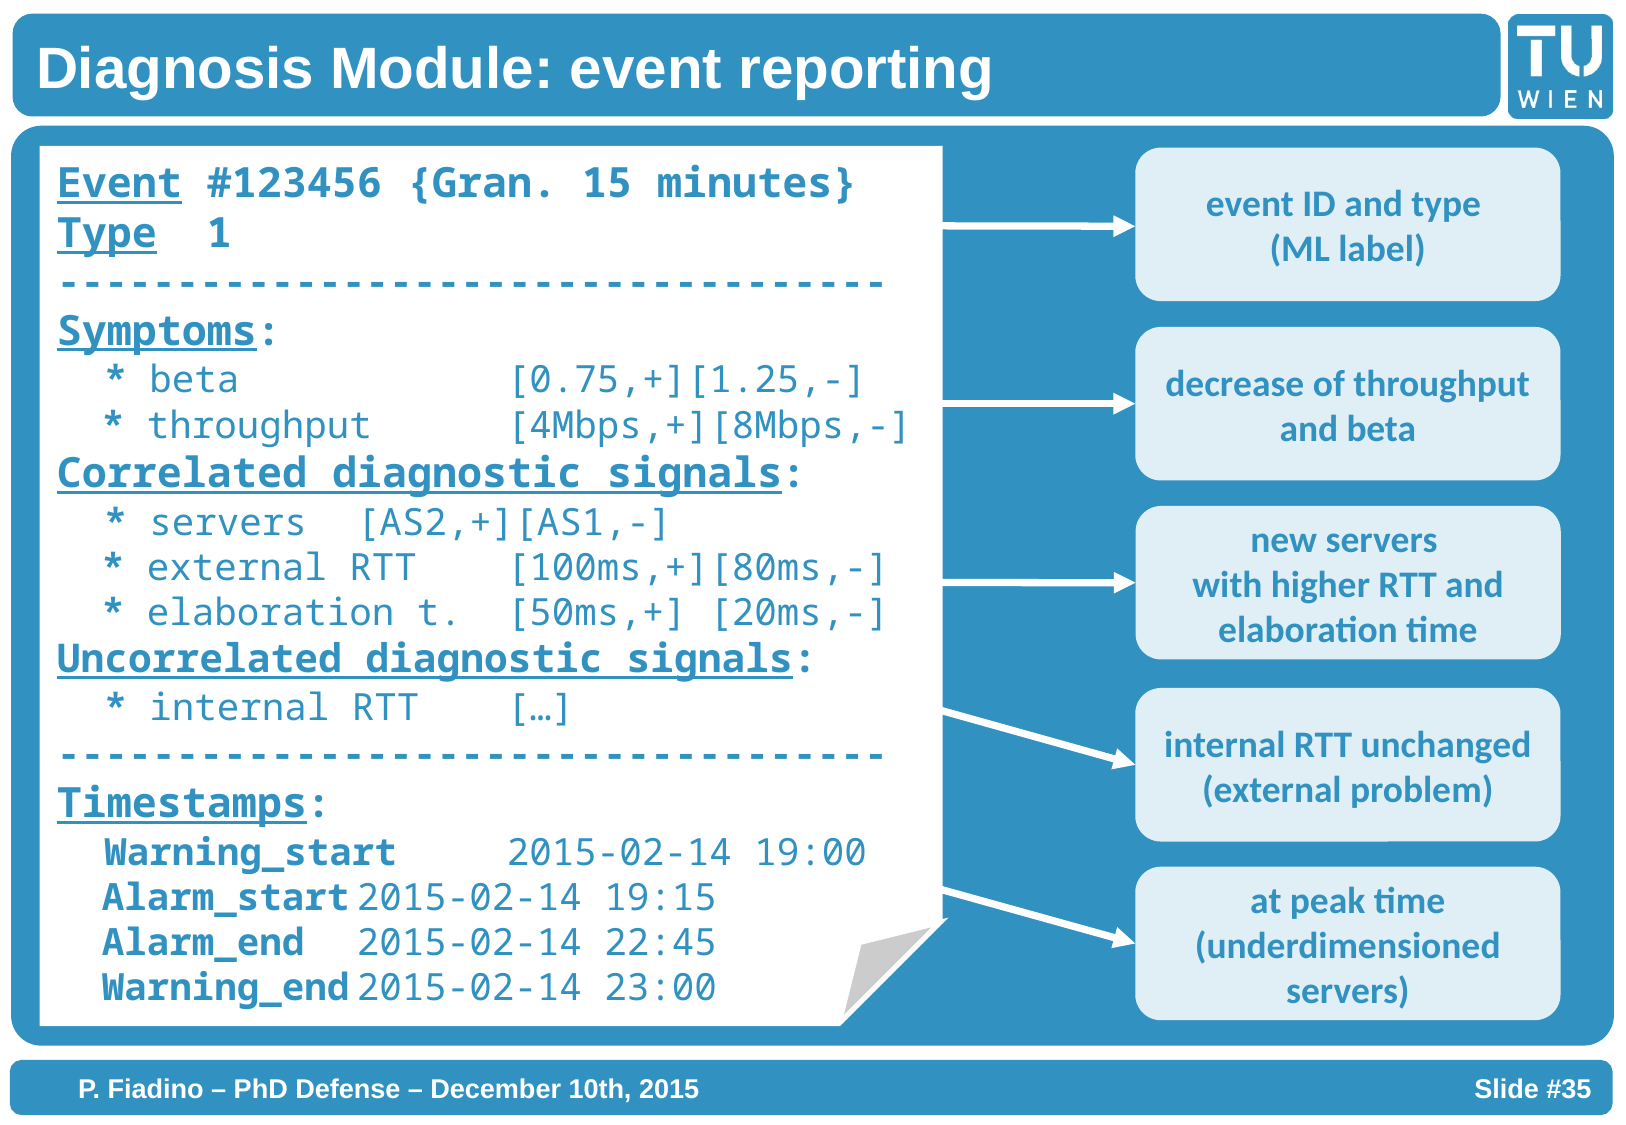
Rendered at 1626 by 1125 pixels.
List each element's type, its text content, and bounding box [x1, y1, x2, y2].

picture [1508, 14, 1613, 119]
text_box at peak time (underdimensioned servers) [1135, 866, 1561, 1021]
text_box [907, 701, 1136, 765]
text_box [14, 128, 1611, 1043]
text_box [841, 944, 916, 1019]
text_box new servers with higher RTT and elaboration time [1135, 505, 1561, 660]
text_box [859, 866, 1136, 944]
text_box Diagnosis Module: event reporting [15, 16, 1498, 114]
text_box event ID and type (ML label) [1135, 147, 1561, 302]
text_box P. Fiadino – PhD Defense – December 10th, 2015............... Slide #35 [12, 1063, 1610, 1112]
text_box decrease of throughput and beta [1135, 326, 1561, 481]
text_box Event #123456 {Gran. 15 minutes} Type 1 ----------------------------------- Symptoms: * beta [0.75,+][1.25,-] * throughput [4Mbps,+][8Mbps,-] Correlated diagnostic signals: * servers [AS2,+][AS1,-] * external RTT [100ms,+][80ms,-] * elaboration t. [50ms,+] [20ms,-] Uncorrelated diagnostic signals: * internal RTT […] ----------------------------------- Timestamps: Warning_start 2015-02-14 19:00 Alarm_start 2015-02-14 19:15 Alarm_end 2015-02-14 22:45 Warning_end 2015-02-14 23:00 [41, 147, 941, 1025]
text_box internal RTT unchanged (external problem) [1135, 687, 1561, 842]
